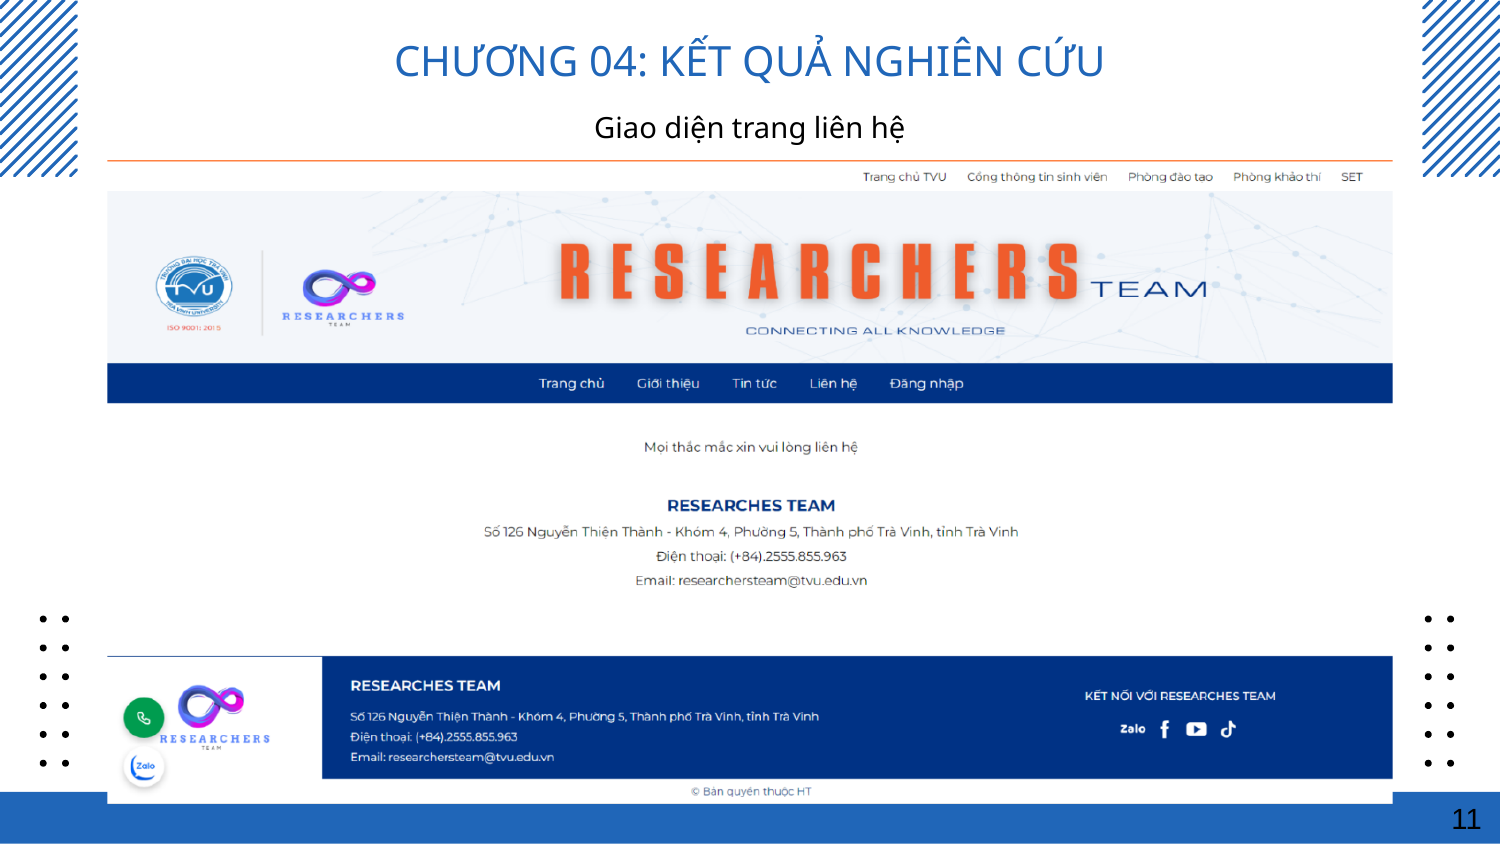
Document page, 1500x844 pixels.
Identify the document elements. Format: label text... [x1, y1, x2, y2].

text_box Giao diện trang liên hệ [507, 102, 993, 153]
text_box CHƯƠNG 04: KẾT QUẢ NGHIÊN CỨU [118, 24, 1382, 96]
picture [107, 159, 1393, 805]
text_box 11 [1436, 793, 1500, 843]
